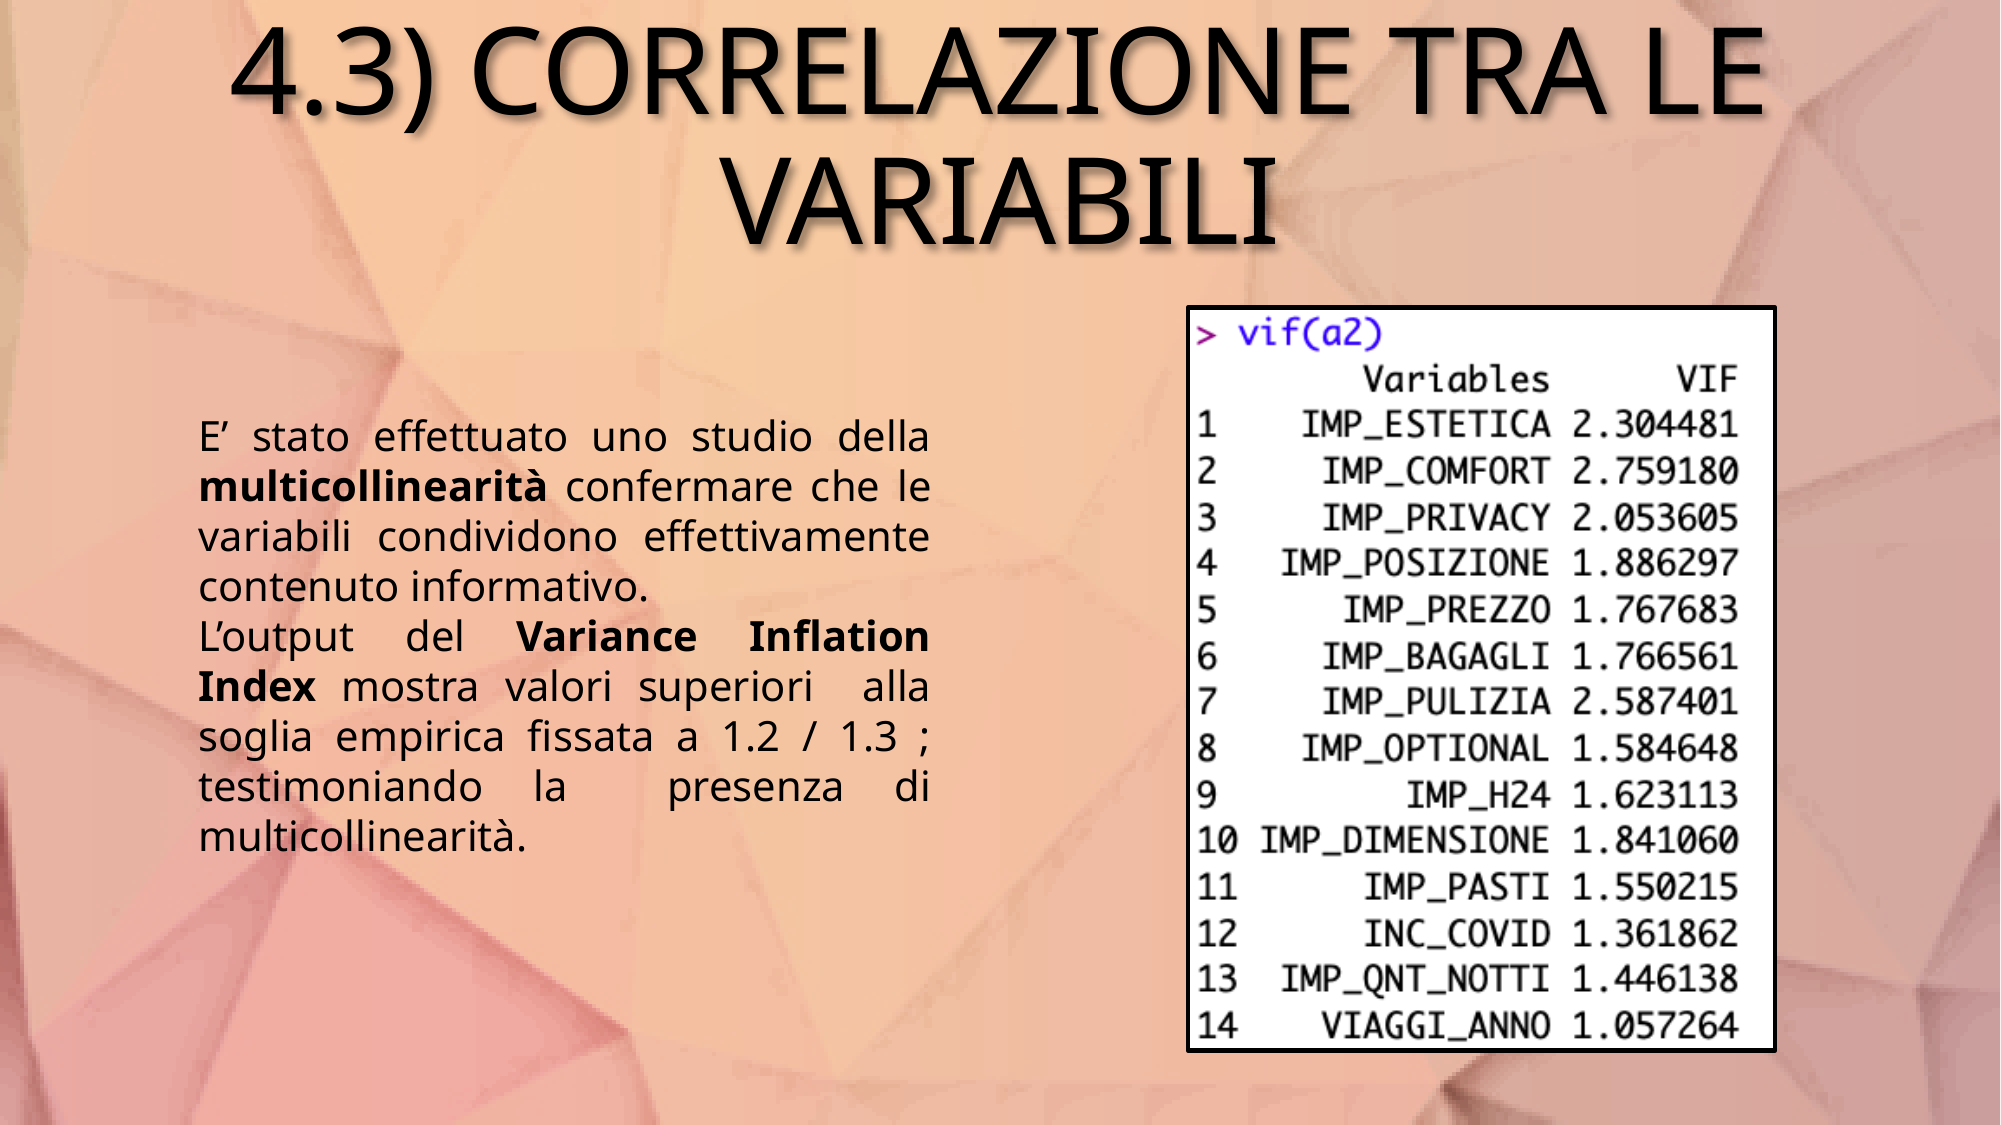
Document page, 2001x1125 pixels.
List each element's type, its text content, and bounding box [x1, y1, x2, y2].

text_box E’ stato effettuato uno studio della multicollinearità confermare che le variabili condividono effettivamente contenuto informativo. L’output del Variance Inflation Index mostra valori superiori alla soglia empirica fissata a 1.2 / 1.3 ; testimoniando la presenza di multicollinearità. [191, 402, 940, 868]
title 4.3) CORRELAZIONE TRA LE VARIABILI [81, 76, 1919, 279]
picture [0, 0, 2001, 1125]
